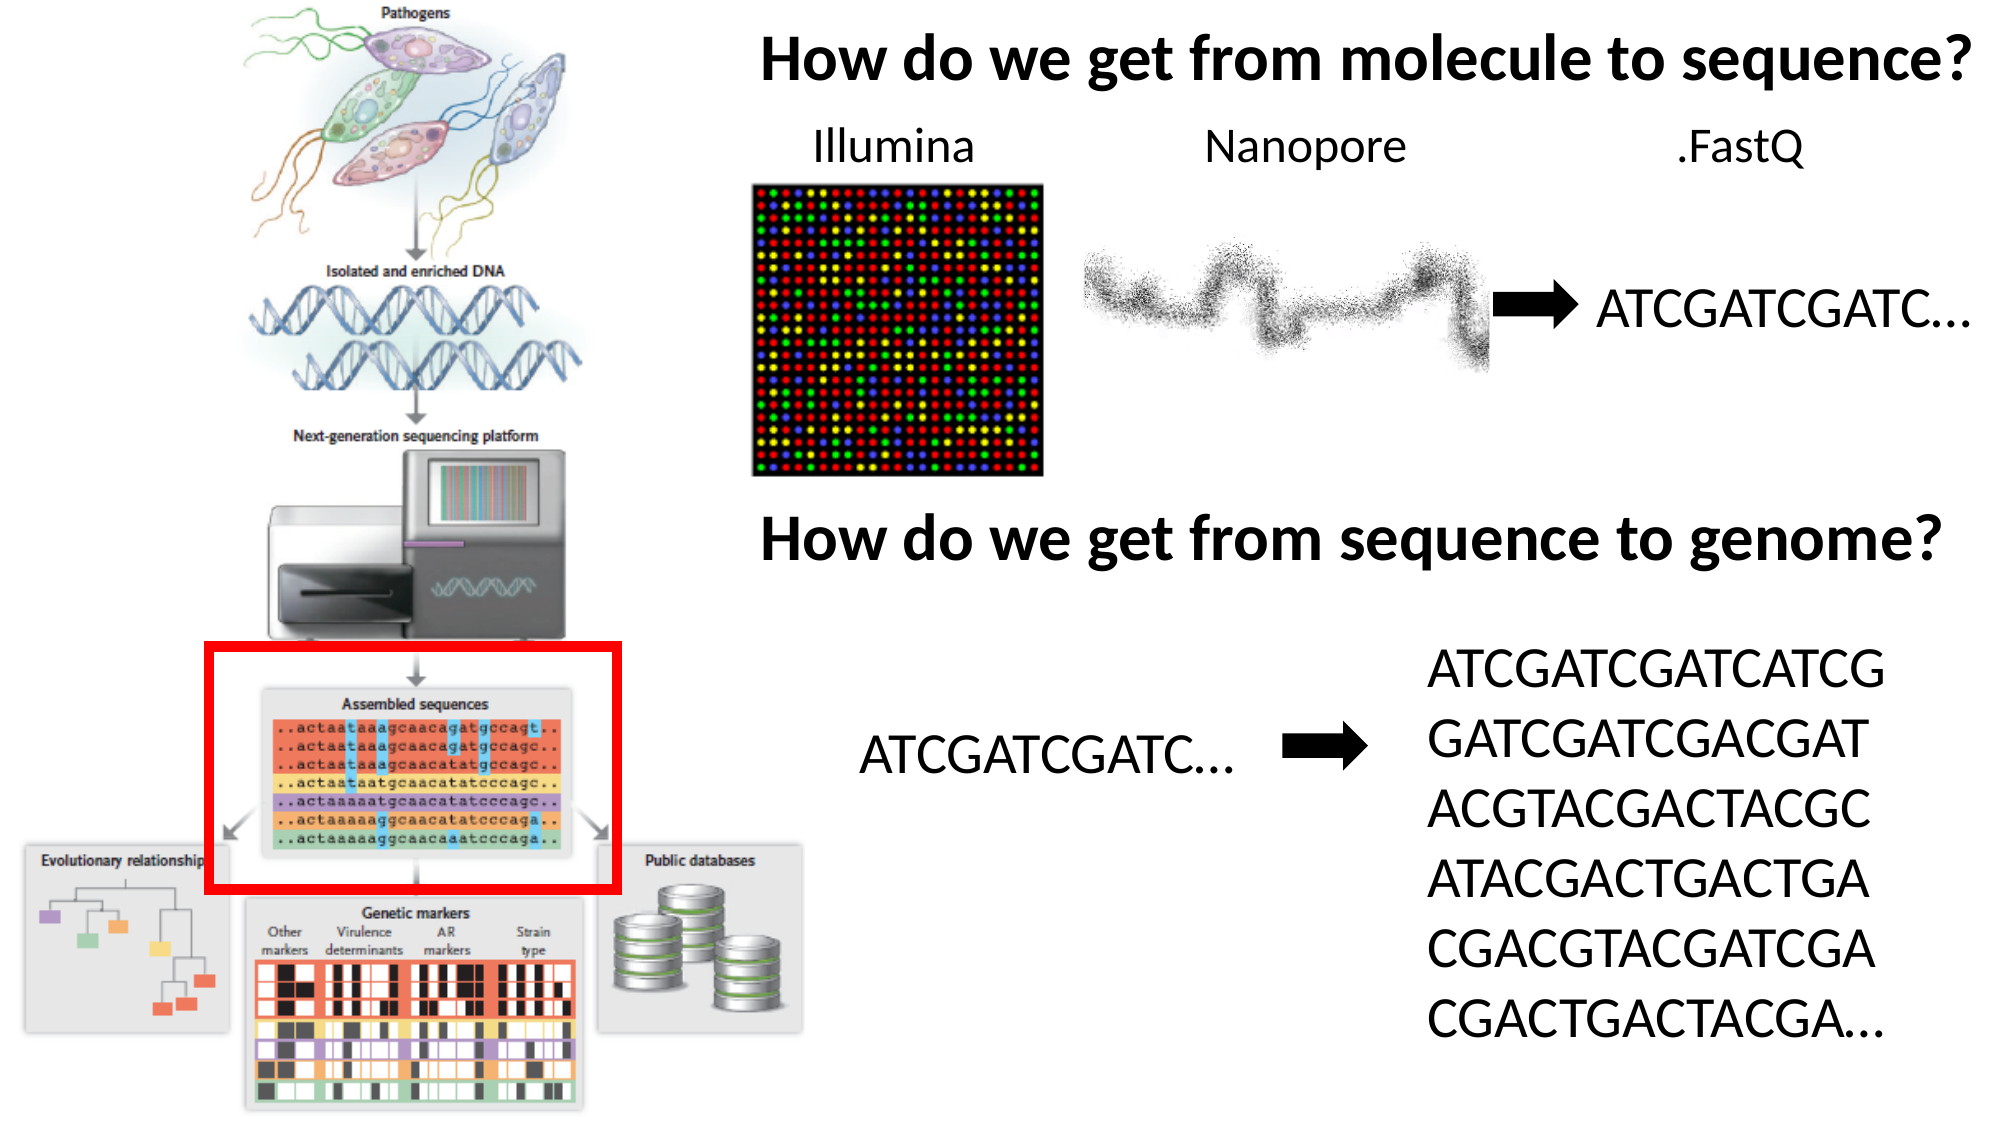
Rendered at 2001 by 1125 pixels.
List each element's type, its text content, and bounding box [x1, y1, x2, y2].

text_box Nanopore [1189, 104, 1434, 180]
text_box Illumina [805, 104, 1002, 180]
text_box How do we get from molecule to sequence? How do we get from sequence to genome? [805, 6, 2000, 582]
text_box .FastQ [1661, 104, 1831, 180]
text_box ATCGATCGATCATCGGATCGATCGACGATACGTACGACTACGCATACGACTGACTGACGACGTACGATCGACGACTGACTACGA… [1412, 621, 1909, 1057]
picture [1077, 234, 1490, 374]
text_box [1282, 720, 1369, 771]
text_box [1493, 279, 1579, 330]
picture [17, 0, 1048, 1123]
text_box ATCGATCGATC… [1581, 261, 1987, 346]
text_box ATCGATCGATC… [845, 708, 1251, 793]
